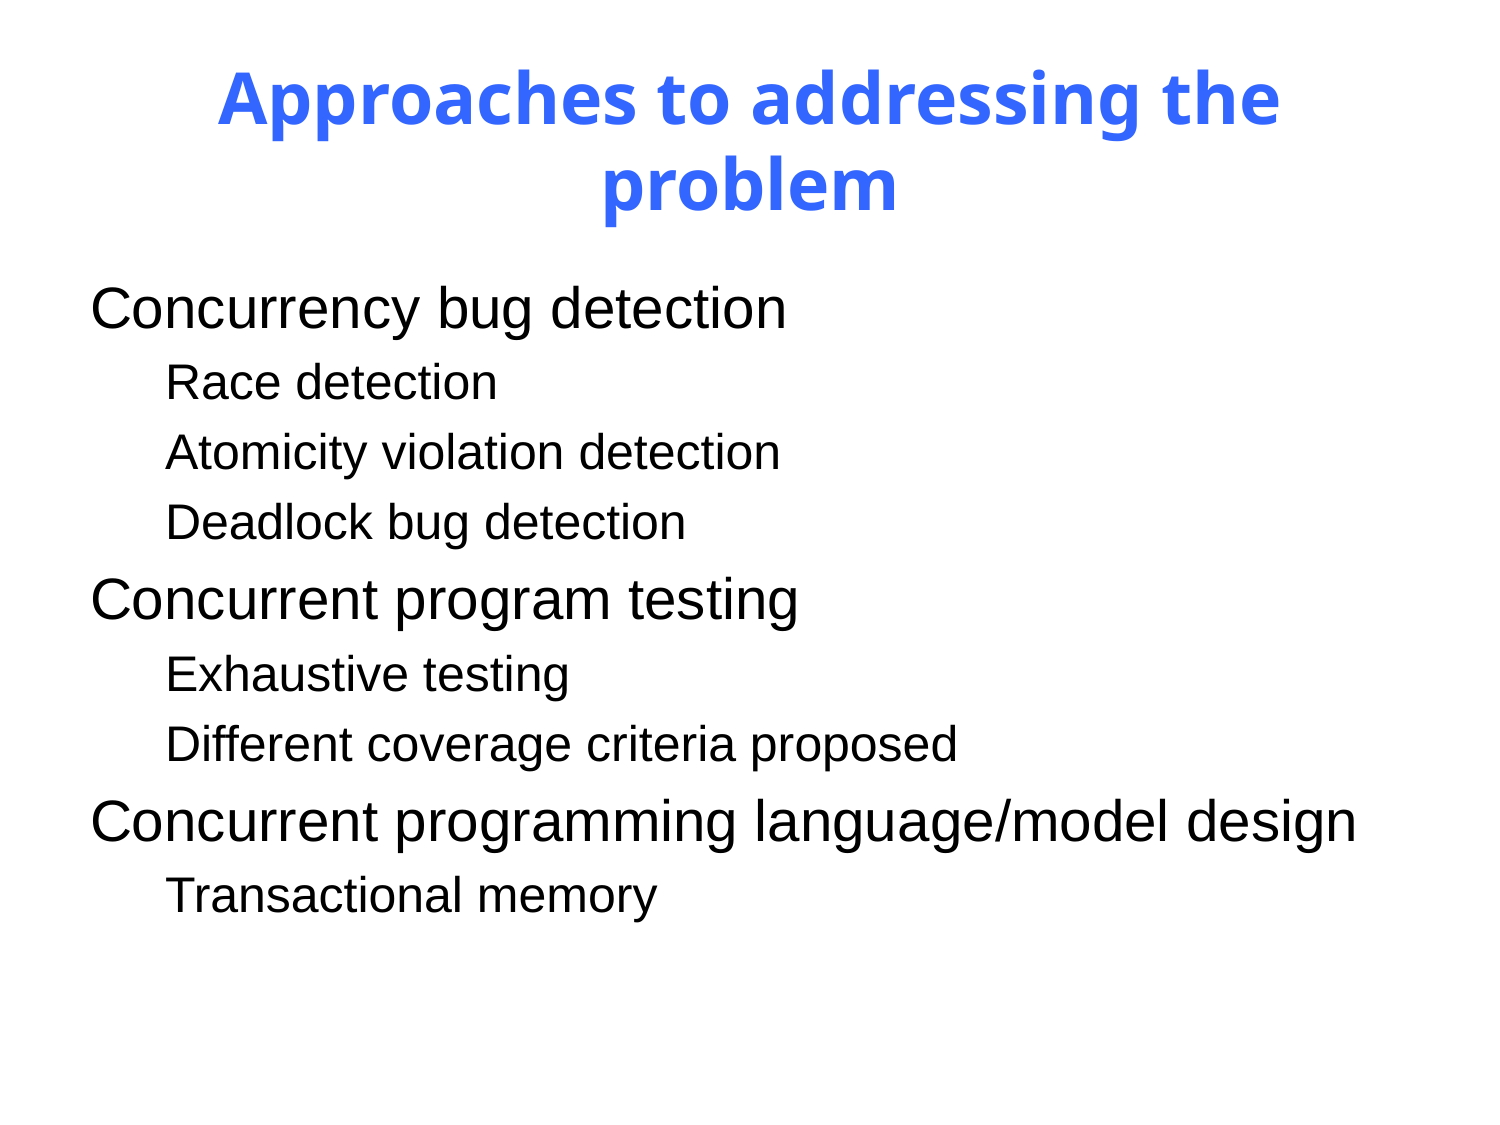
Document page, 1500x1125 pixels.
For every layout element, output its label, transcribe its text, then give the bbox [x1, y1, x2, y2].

title Approaches to addressing the problem [75, 45, 1425, 233]
list Concurrency bug detection Race detection Atomicity violation detection Deadlock bug detection Concurrent program testing Exhaustive testing Different coverage criteria proposed Concurrent programming language/model design Transactional memory [75, 262, 1463, 1063]
